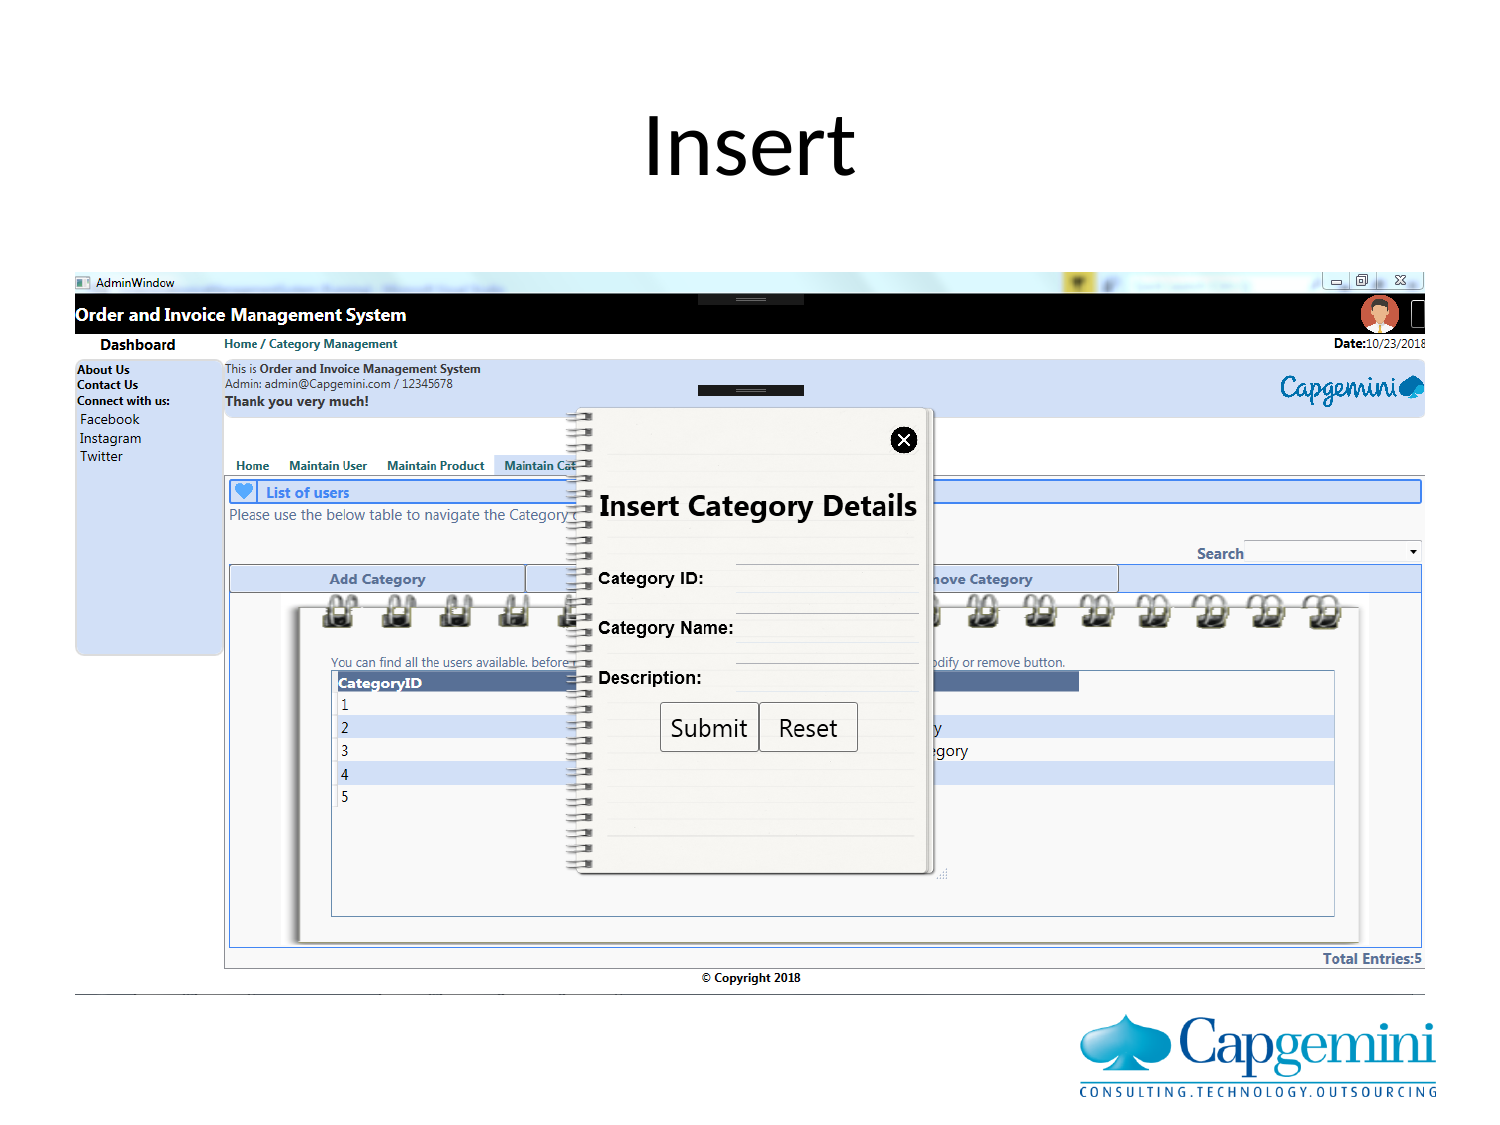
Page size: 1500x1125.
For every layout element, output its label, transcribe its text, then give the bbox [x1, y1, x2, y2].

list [74, 272, 1426, 995]
picture [1080, 1014, 1436, 1081]
picture [1080, 1084, 1436, 1097]
title Insert [75, 45, 1425, 233]
